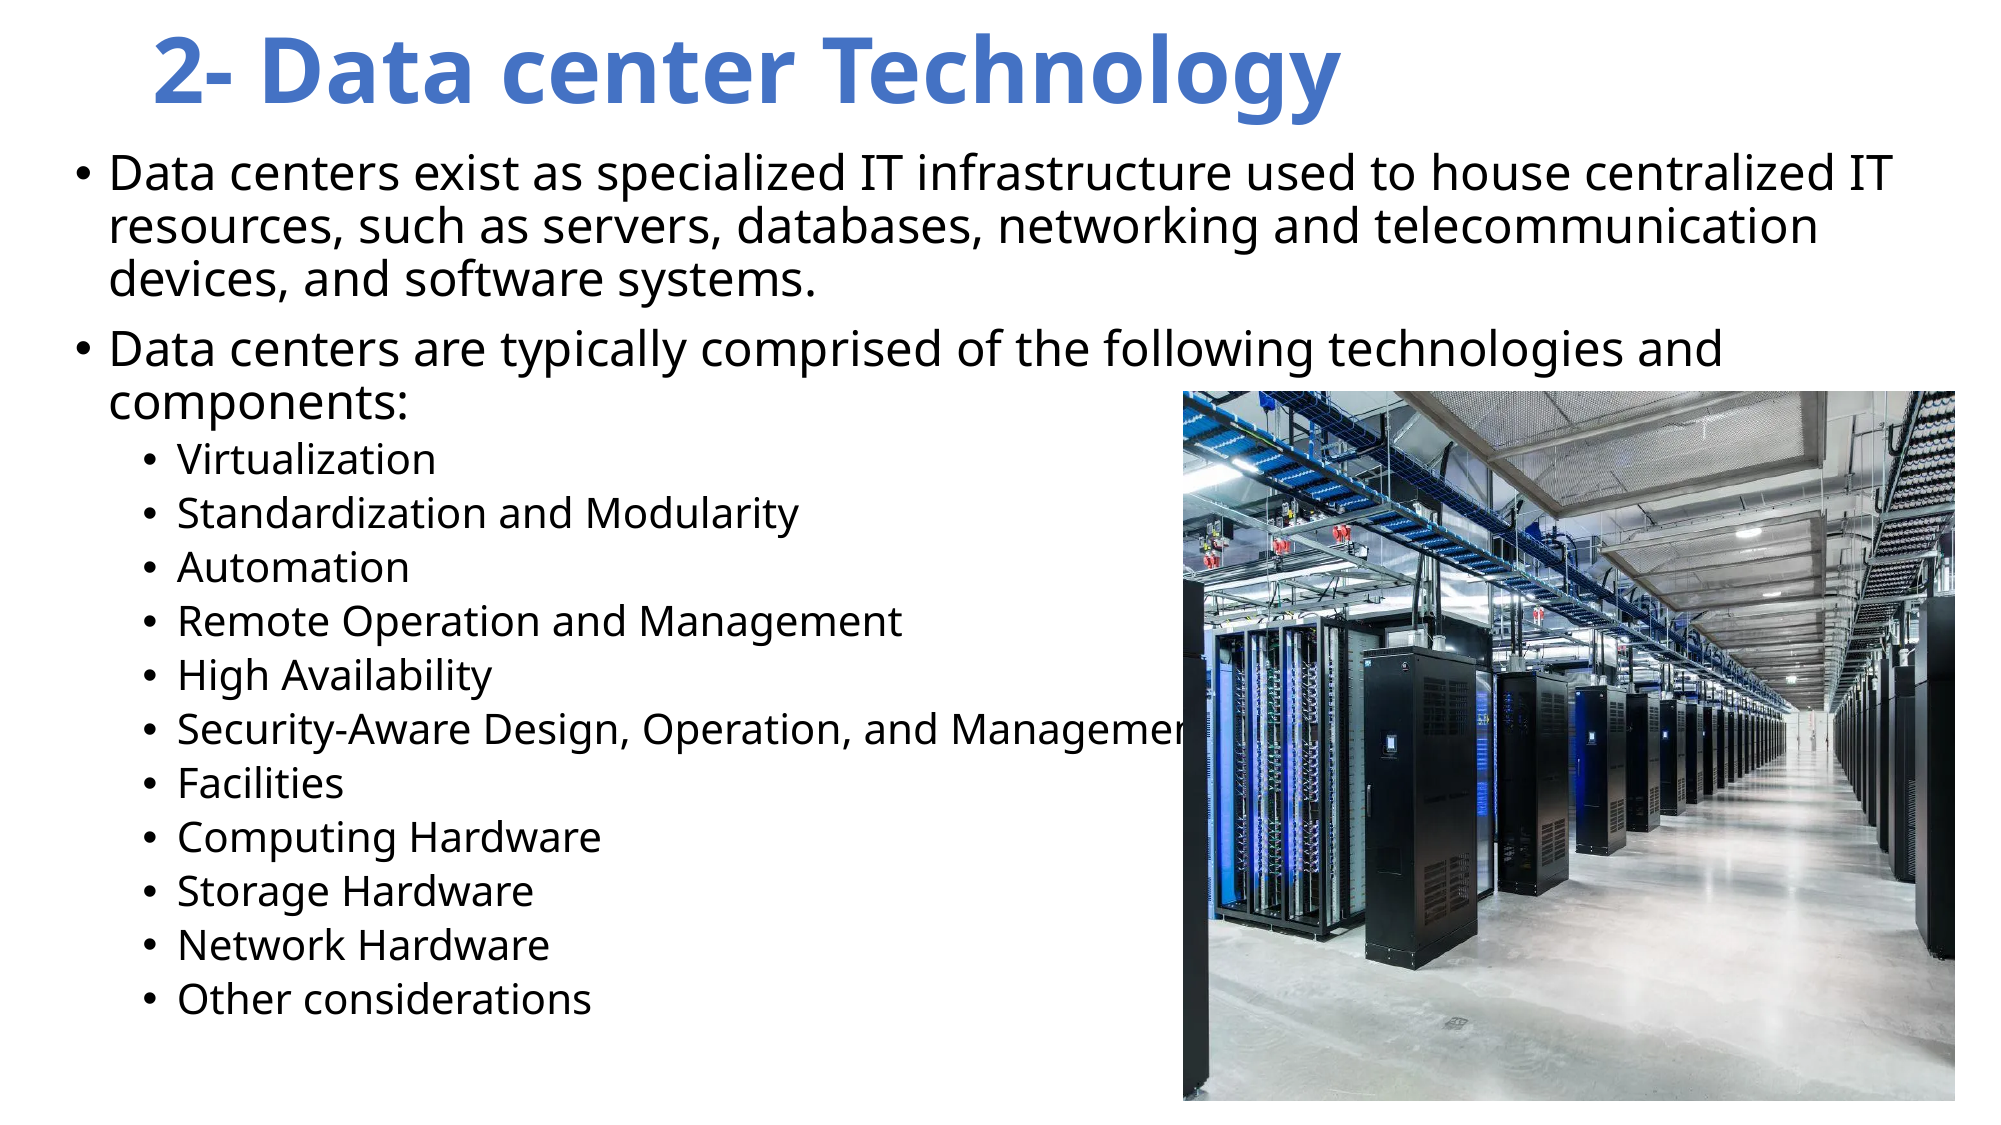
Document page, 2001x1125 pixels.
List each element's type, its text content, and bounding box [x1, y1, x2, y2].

picture [1183, 391, 1955, 1101]
list Data centers exist as specialized IT infrastructure used to house centralized IT resources, such as servers, databases, networking and telecommunication devices, and software systems. Data centers are typically comprised of the following technologies and components: Virtualization Standardization and Modularity Automation Remote Operation and Management High Availability Security-Aware Design, Operation, and Management Facilities Computing Hardware Storage Hardware Network Hardware Other considerations [59, 141, 1955, 1085]
title 2- Data center Technology [137, 7, 1863, 141]
